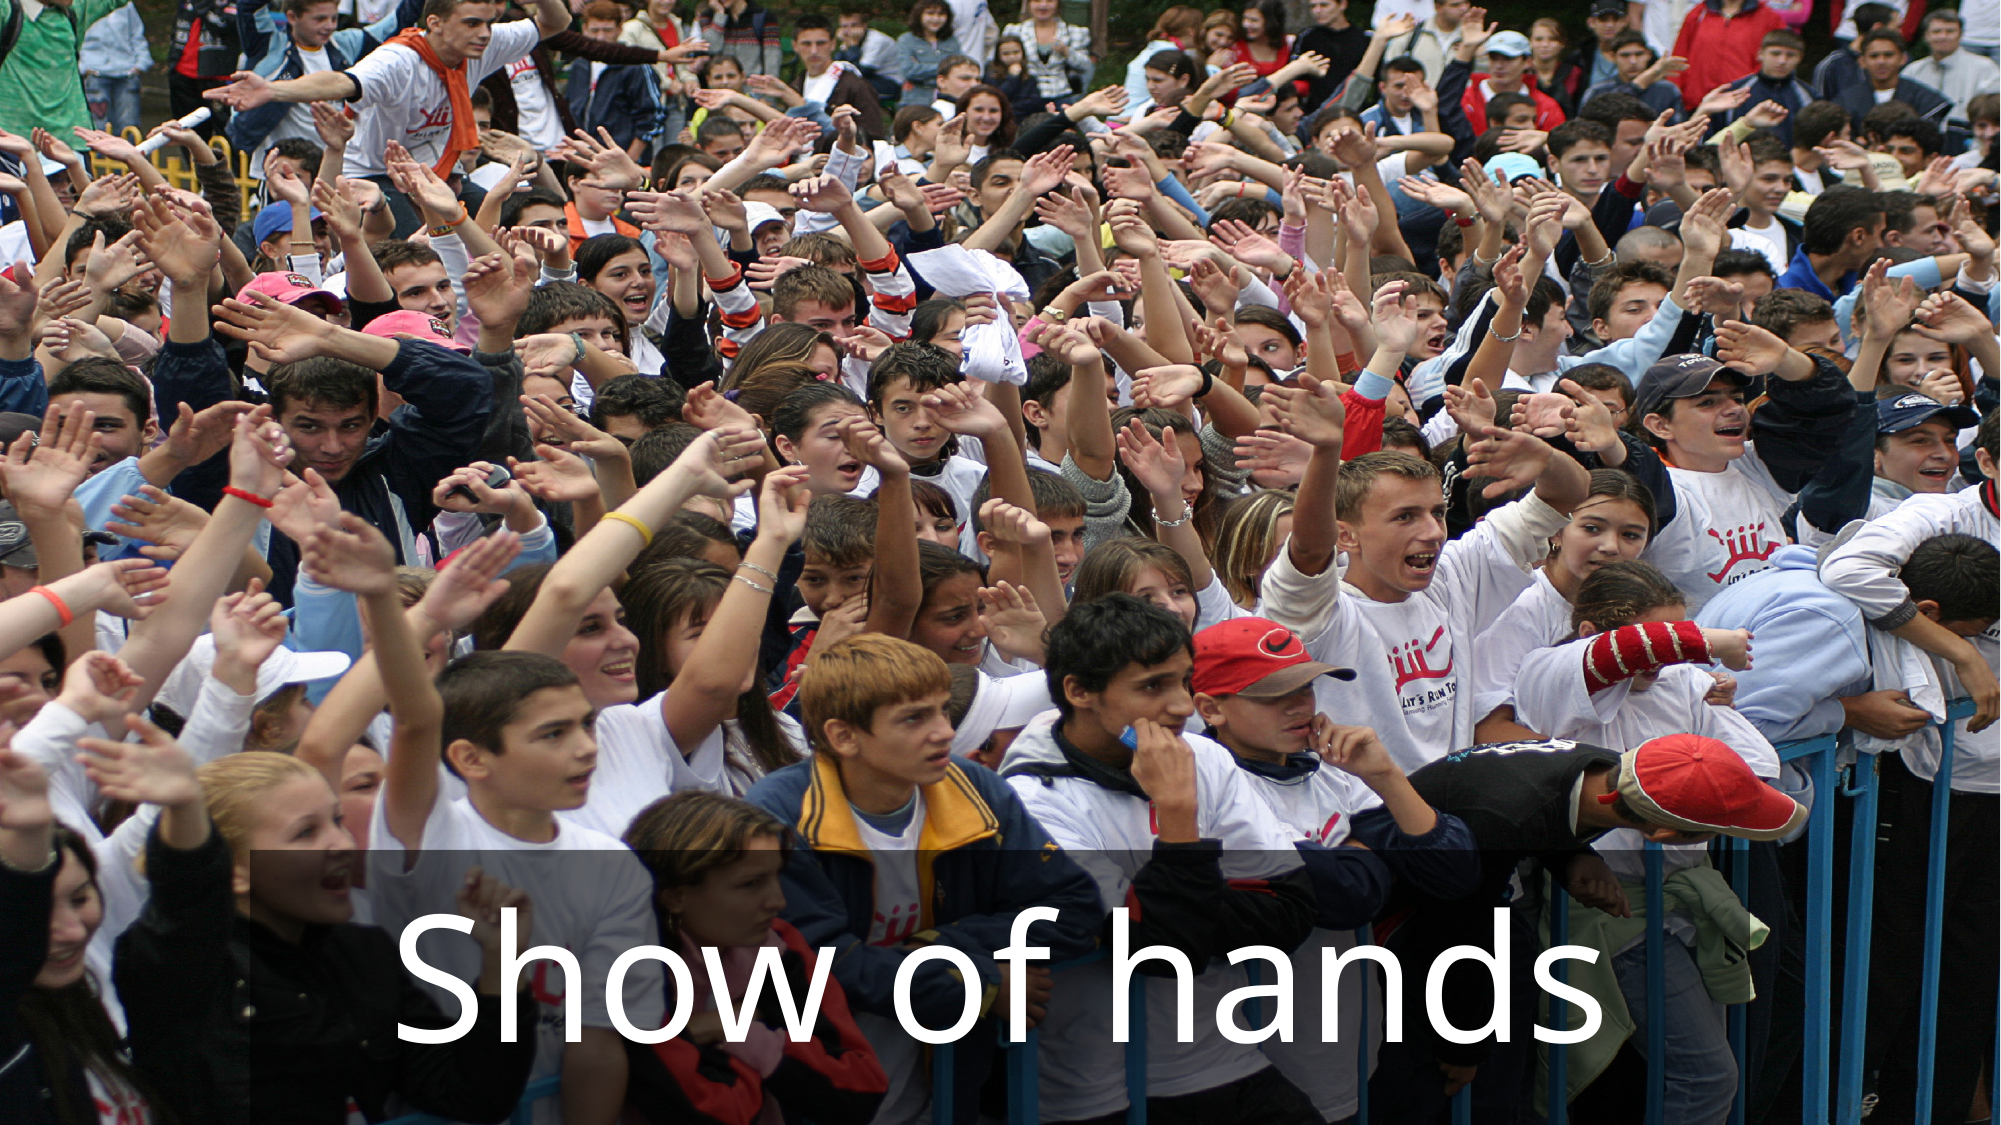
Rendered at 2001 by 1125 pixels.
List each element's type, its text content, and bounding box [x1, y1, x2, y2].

picture [0, 0, 2001, 1125]
subtitle Show of hands [249, 849, 1750, 1125]
